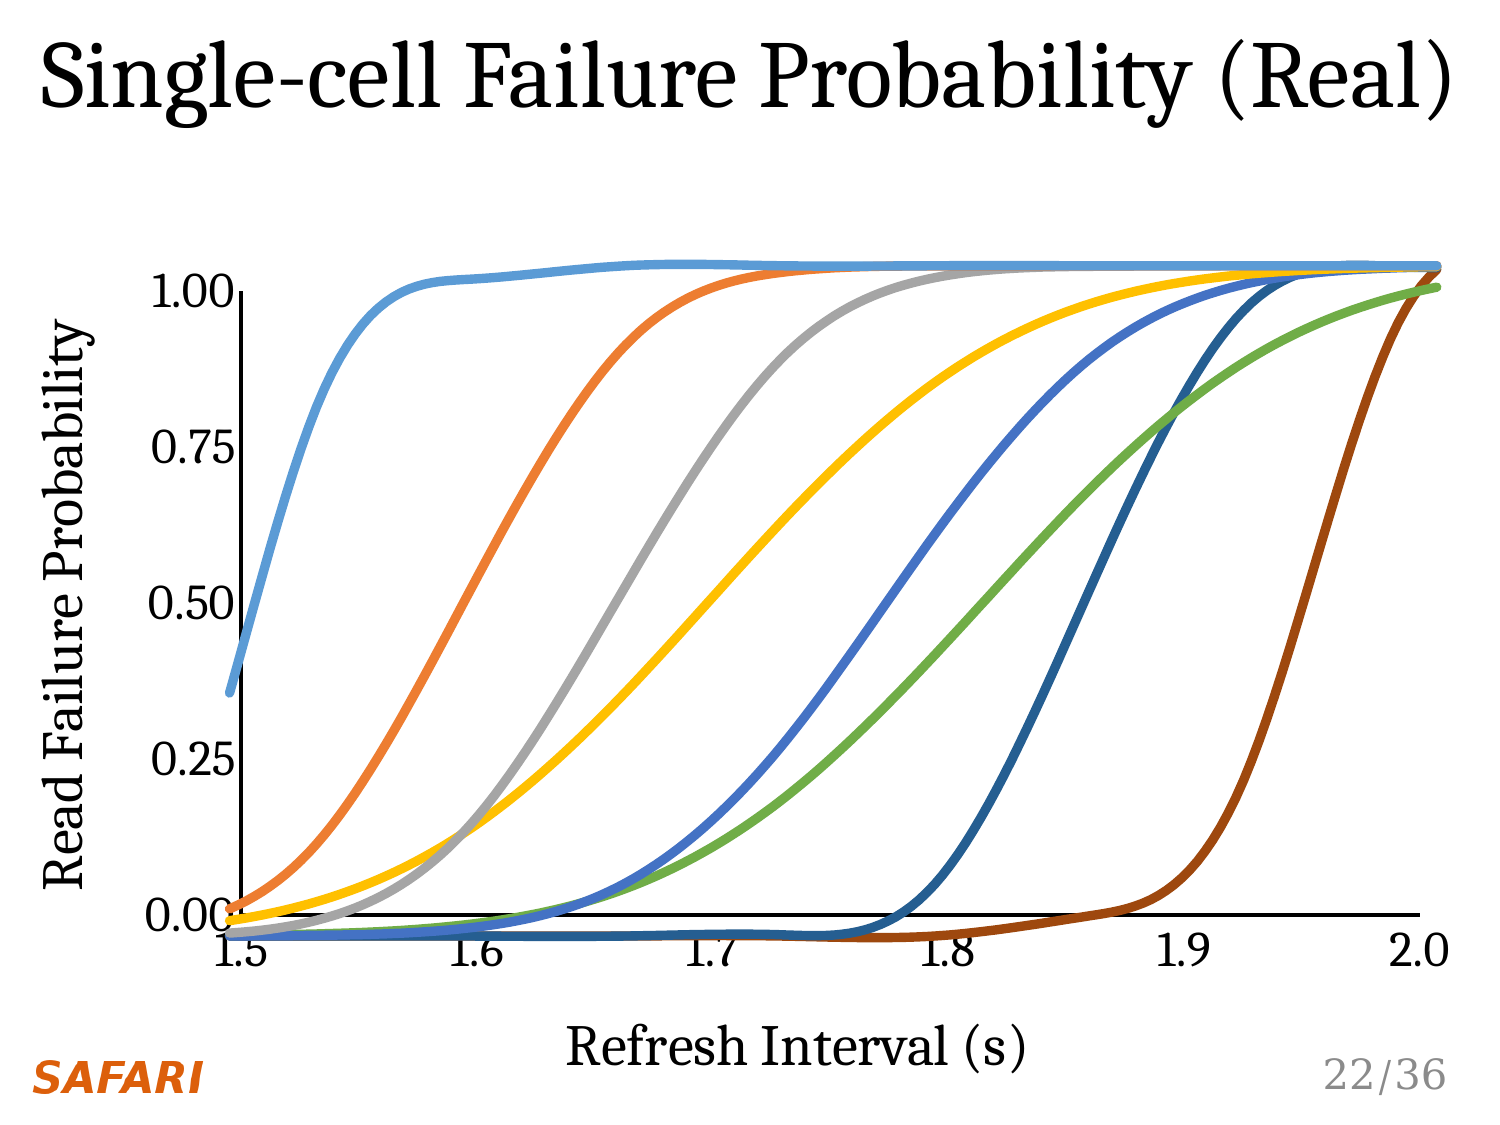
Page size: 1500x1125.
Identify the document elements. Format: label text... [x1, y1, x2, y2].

text_box Single-cell Failure Probability (Real) [24, 10, 1475, 136]
chart [0, 244, 1481, 1123]
